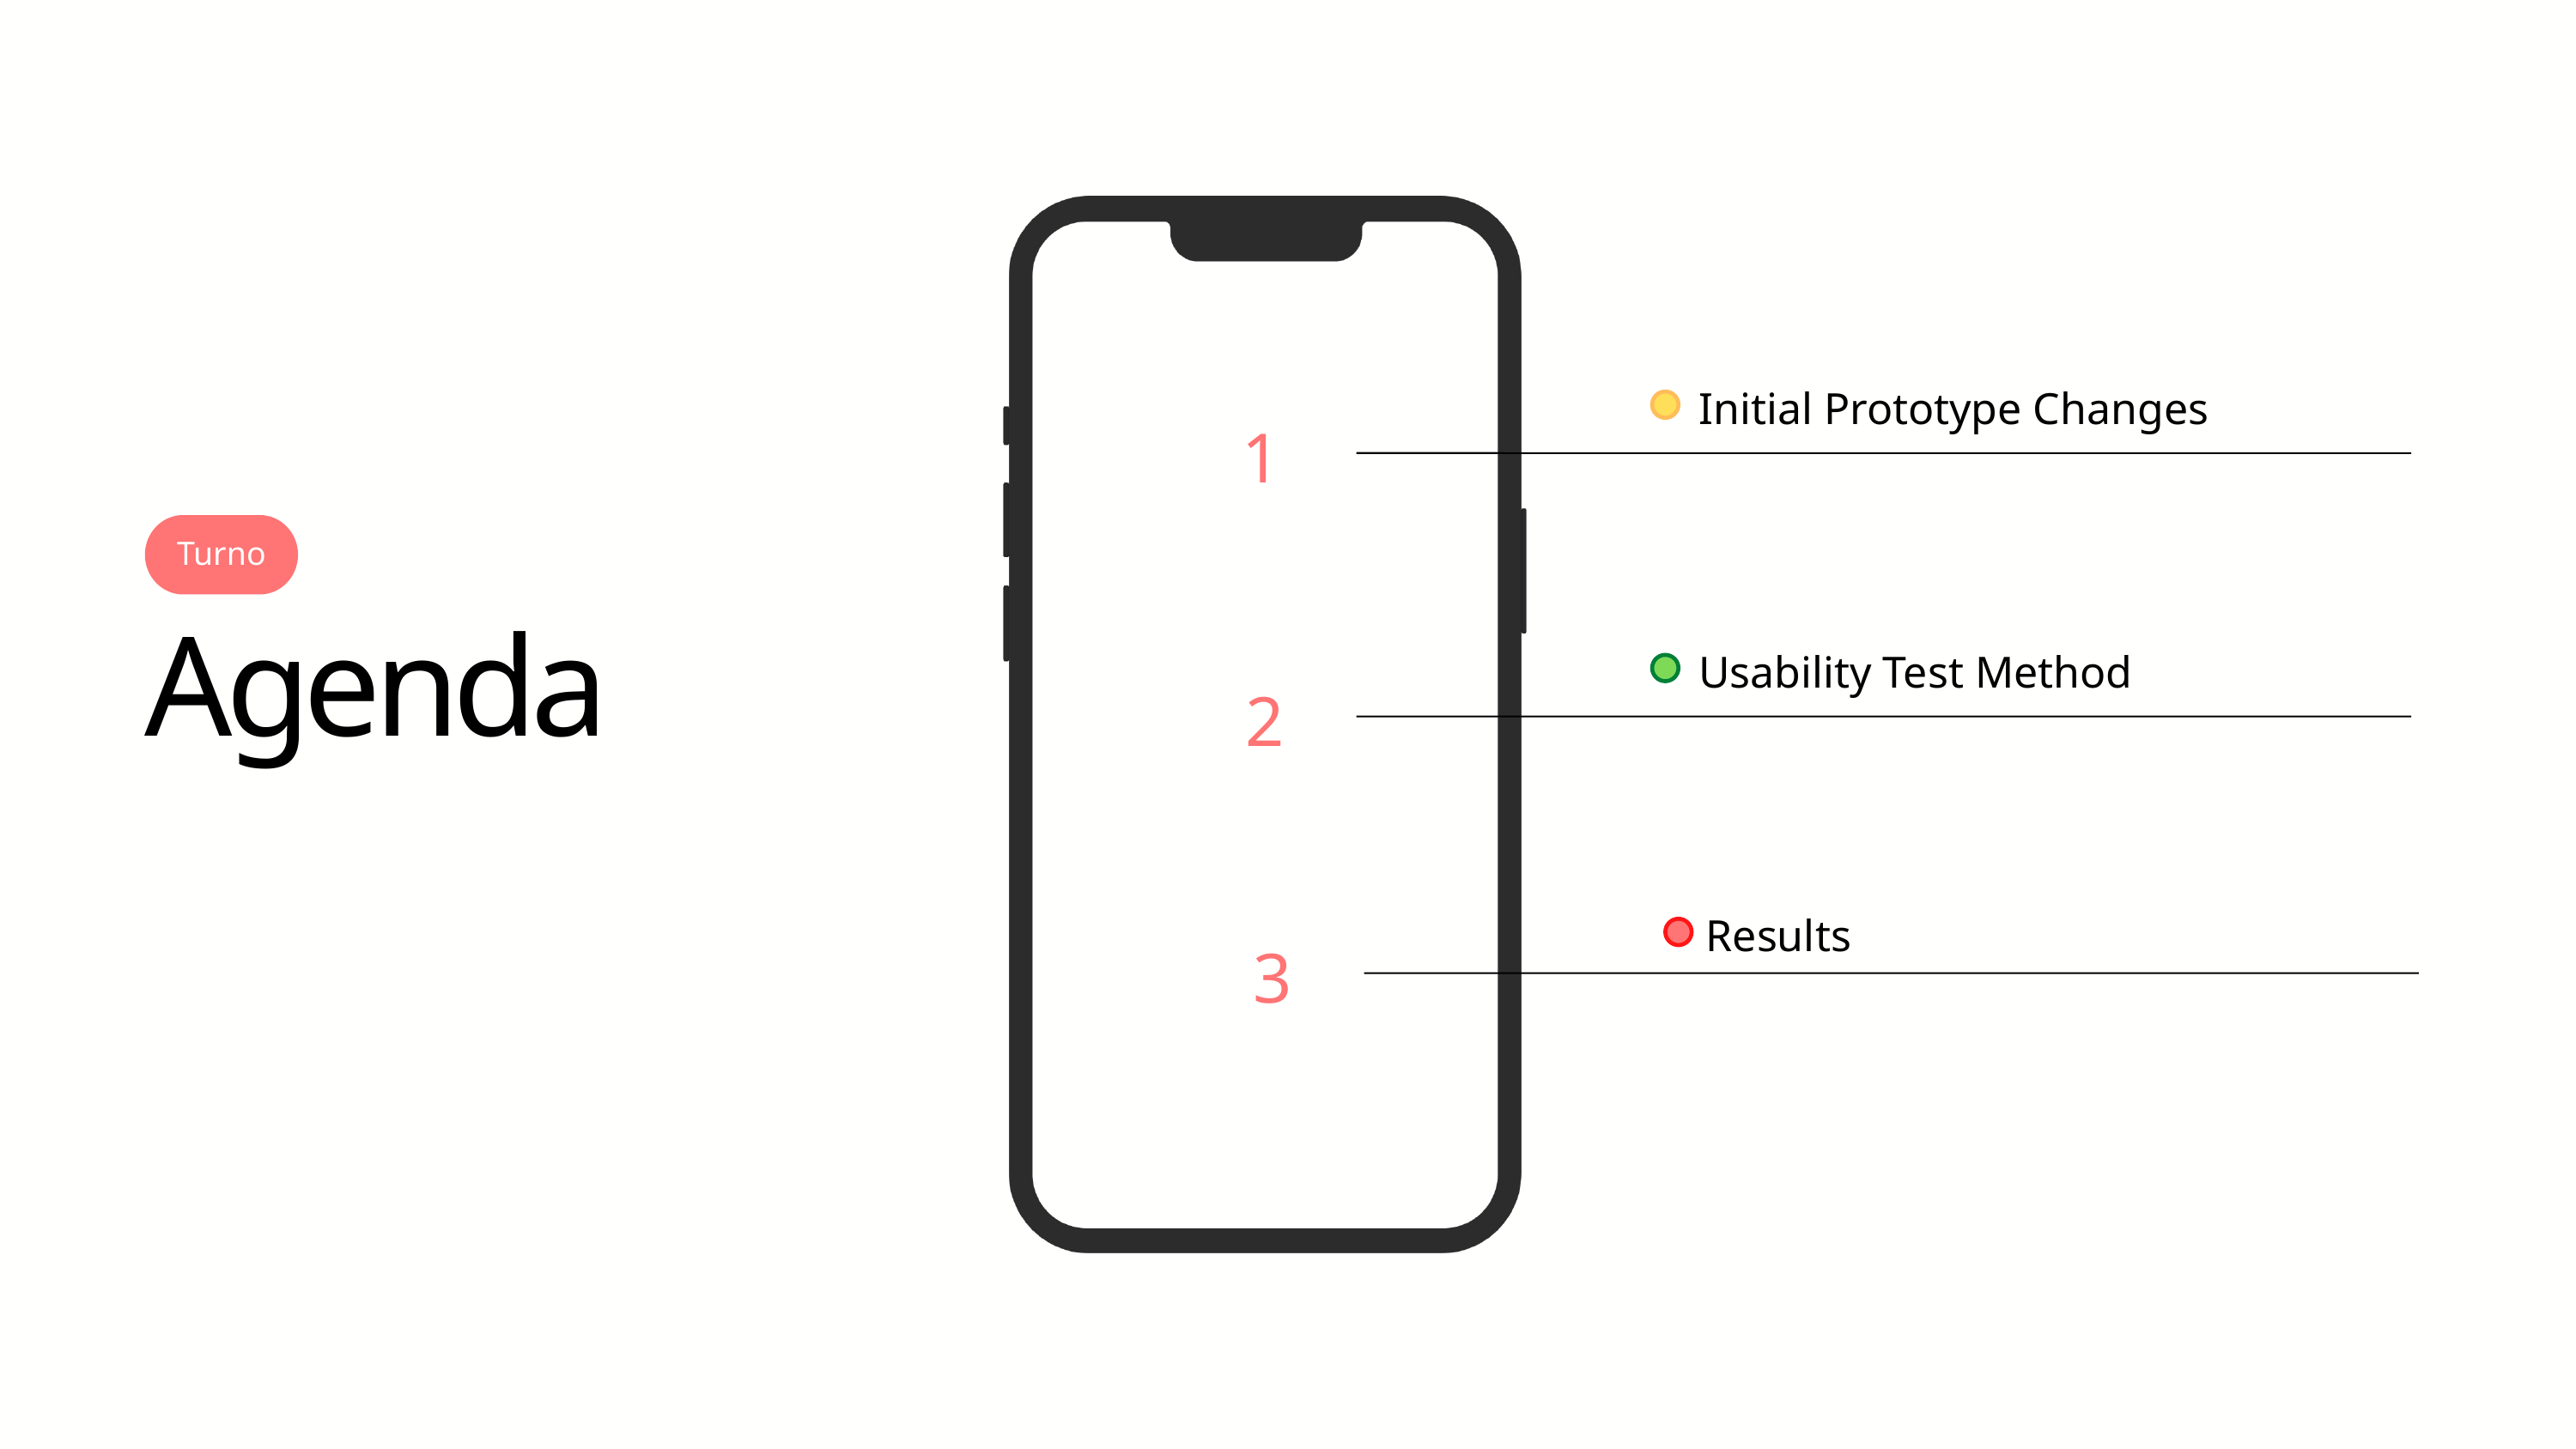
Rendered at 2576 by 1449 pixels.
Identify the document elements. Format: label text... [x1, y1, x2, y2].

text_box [144, 514, 299, 595]
text_box Agenda [144, 625, 882, 764]
text_box [1003, 196, 1527, 1253]
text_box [1222, 379, 2412, 494]
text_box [1207, 641, 2412, 758]
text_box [1222, 906, 2420, 1015]
